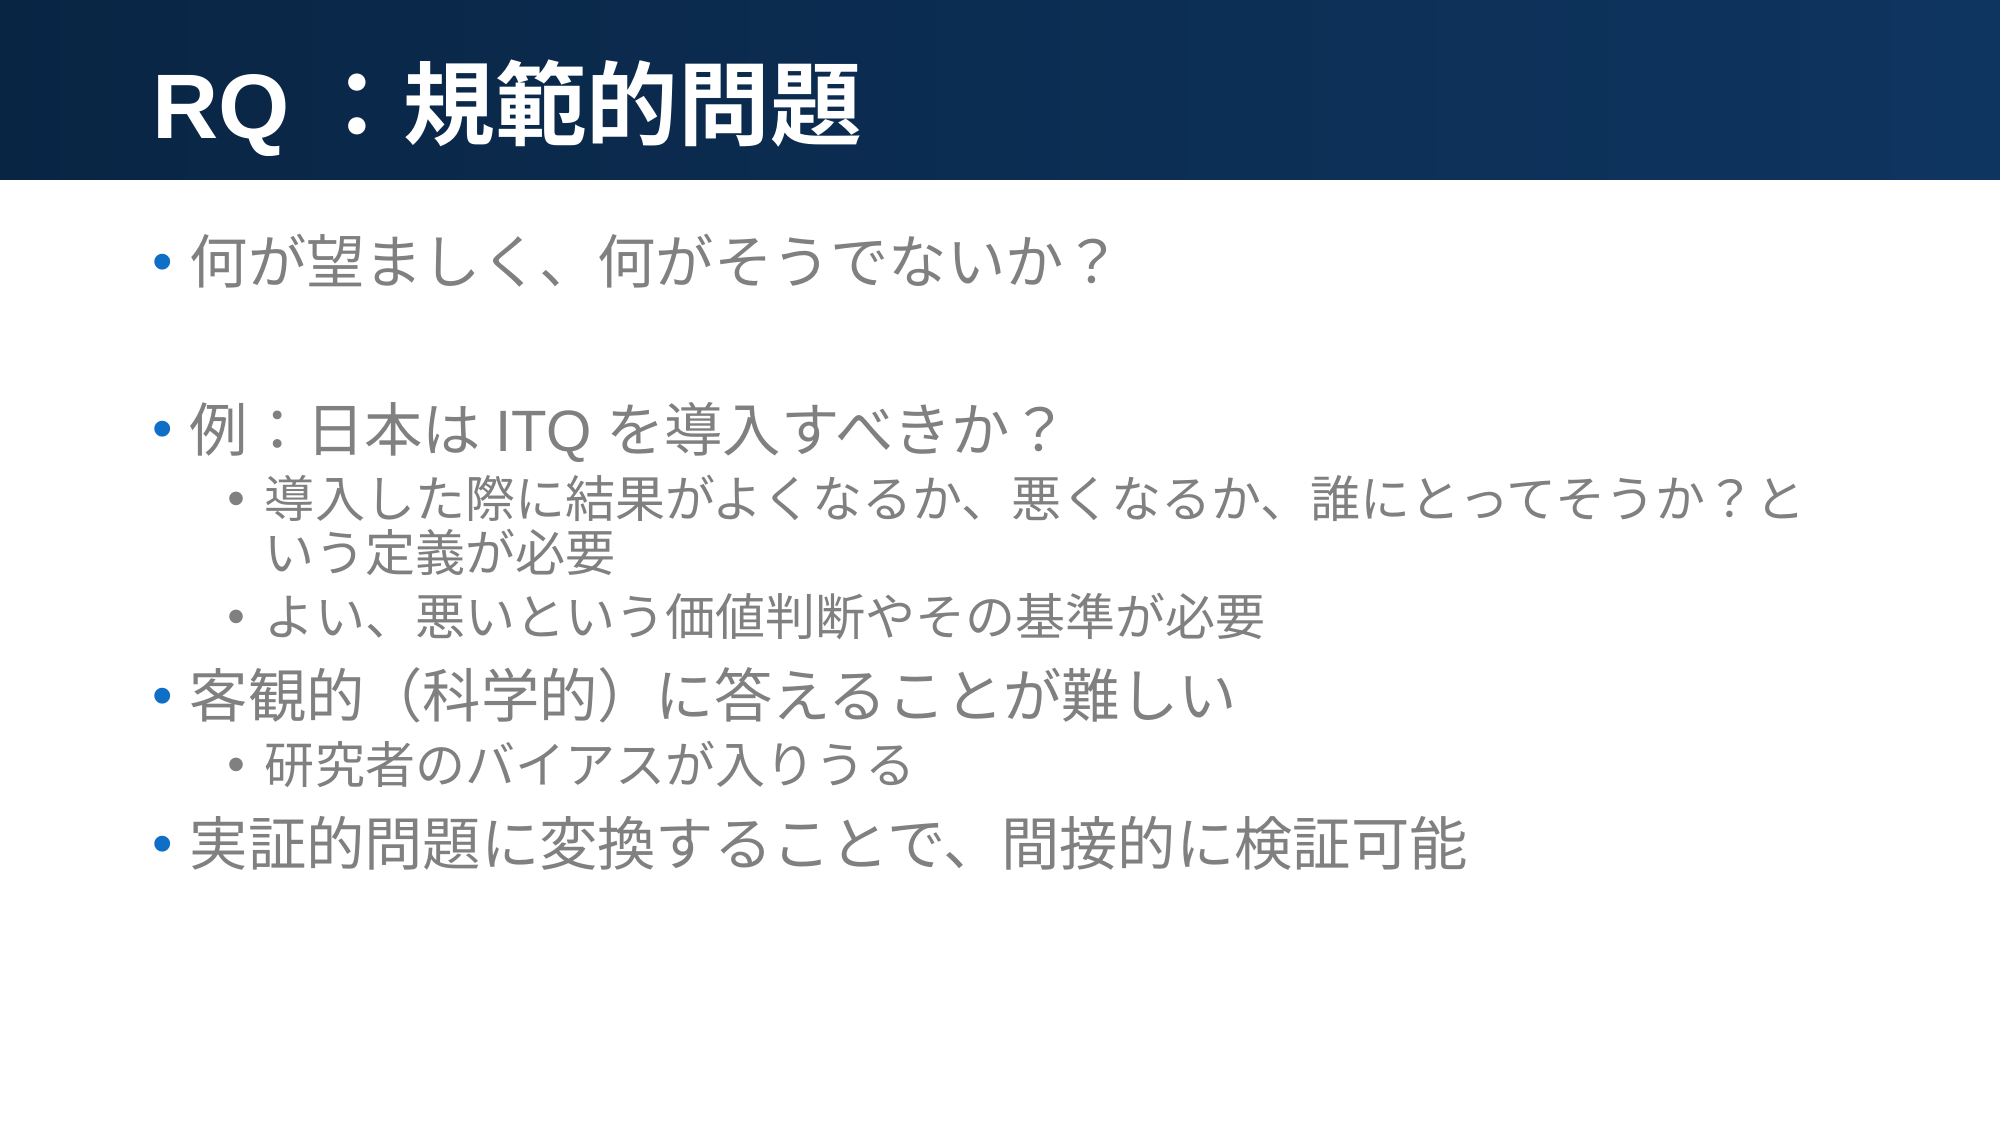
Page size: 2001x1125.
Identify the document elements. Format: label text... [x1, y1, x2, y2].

title RQ：規範的問題 [137, 45, 1863, 171]
list 何が望ましく、何がそうでないか？ 例：日本はITQを導入すべきか？ 導入した際に結果がよくなるか、悪くなるか、誰にとってそうか？という定義が必要 よい、悪いという価値判断やその基準が必要 客観的（科学的）に答えることが難しい 研究者のバイアスが入りうる 実証的問題に変換することで、間接的に検証可能 [137, 225, 1863, 1014]
